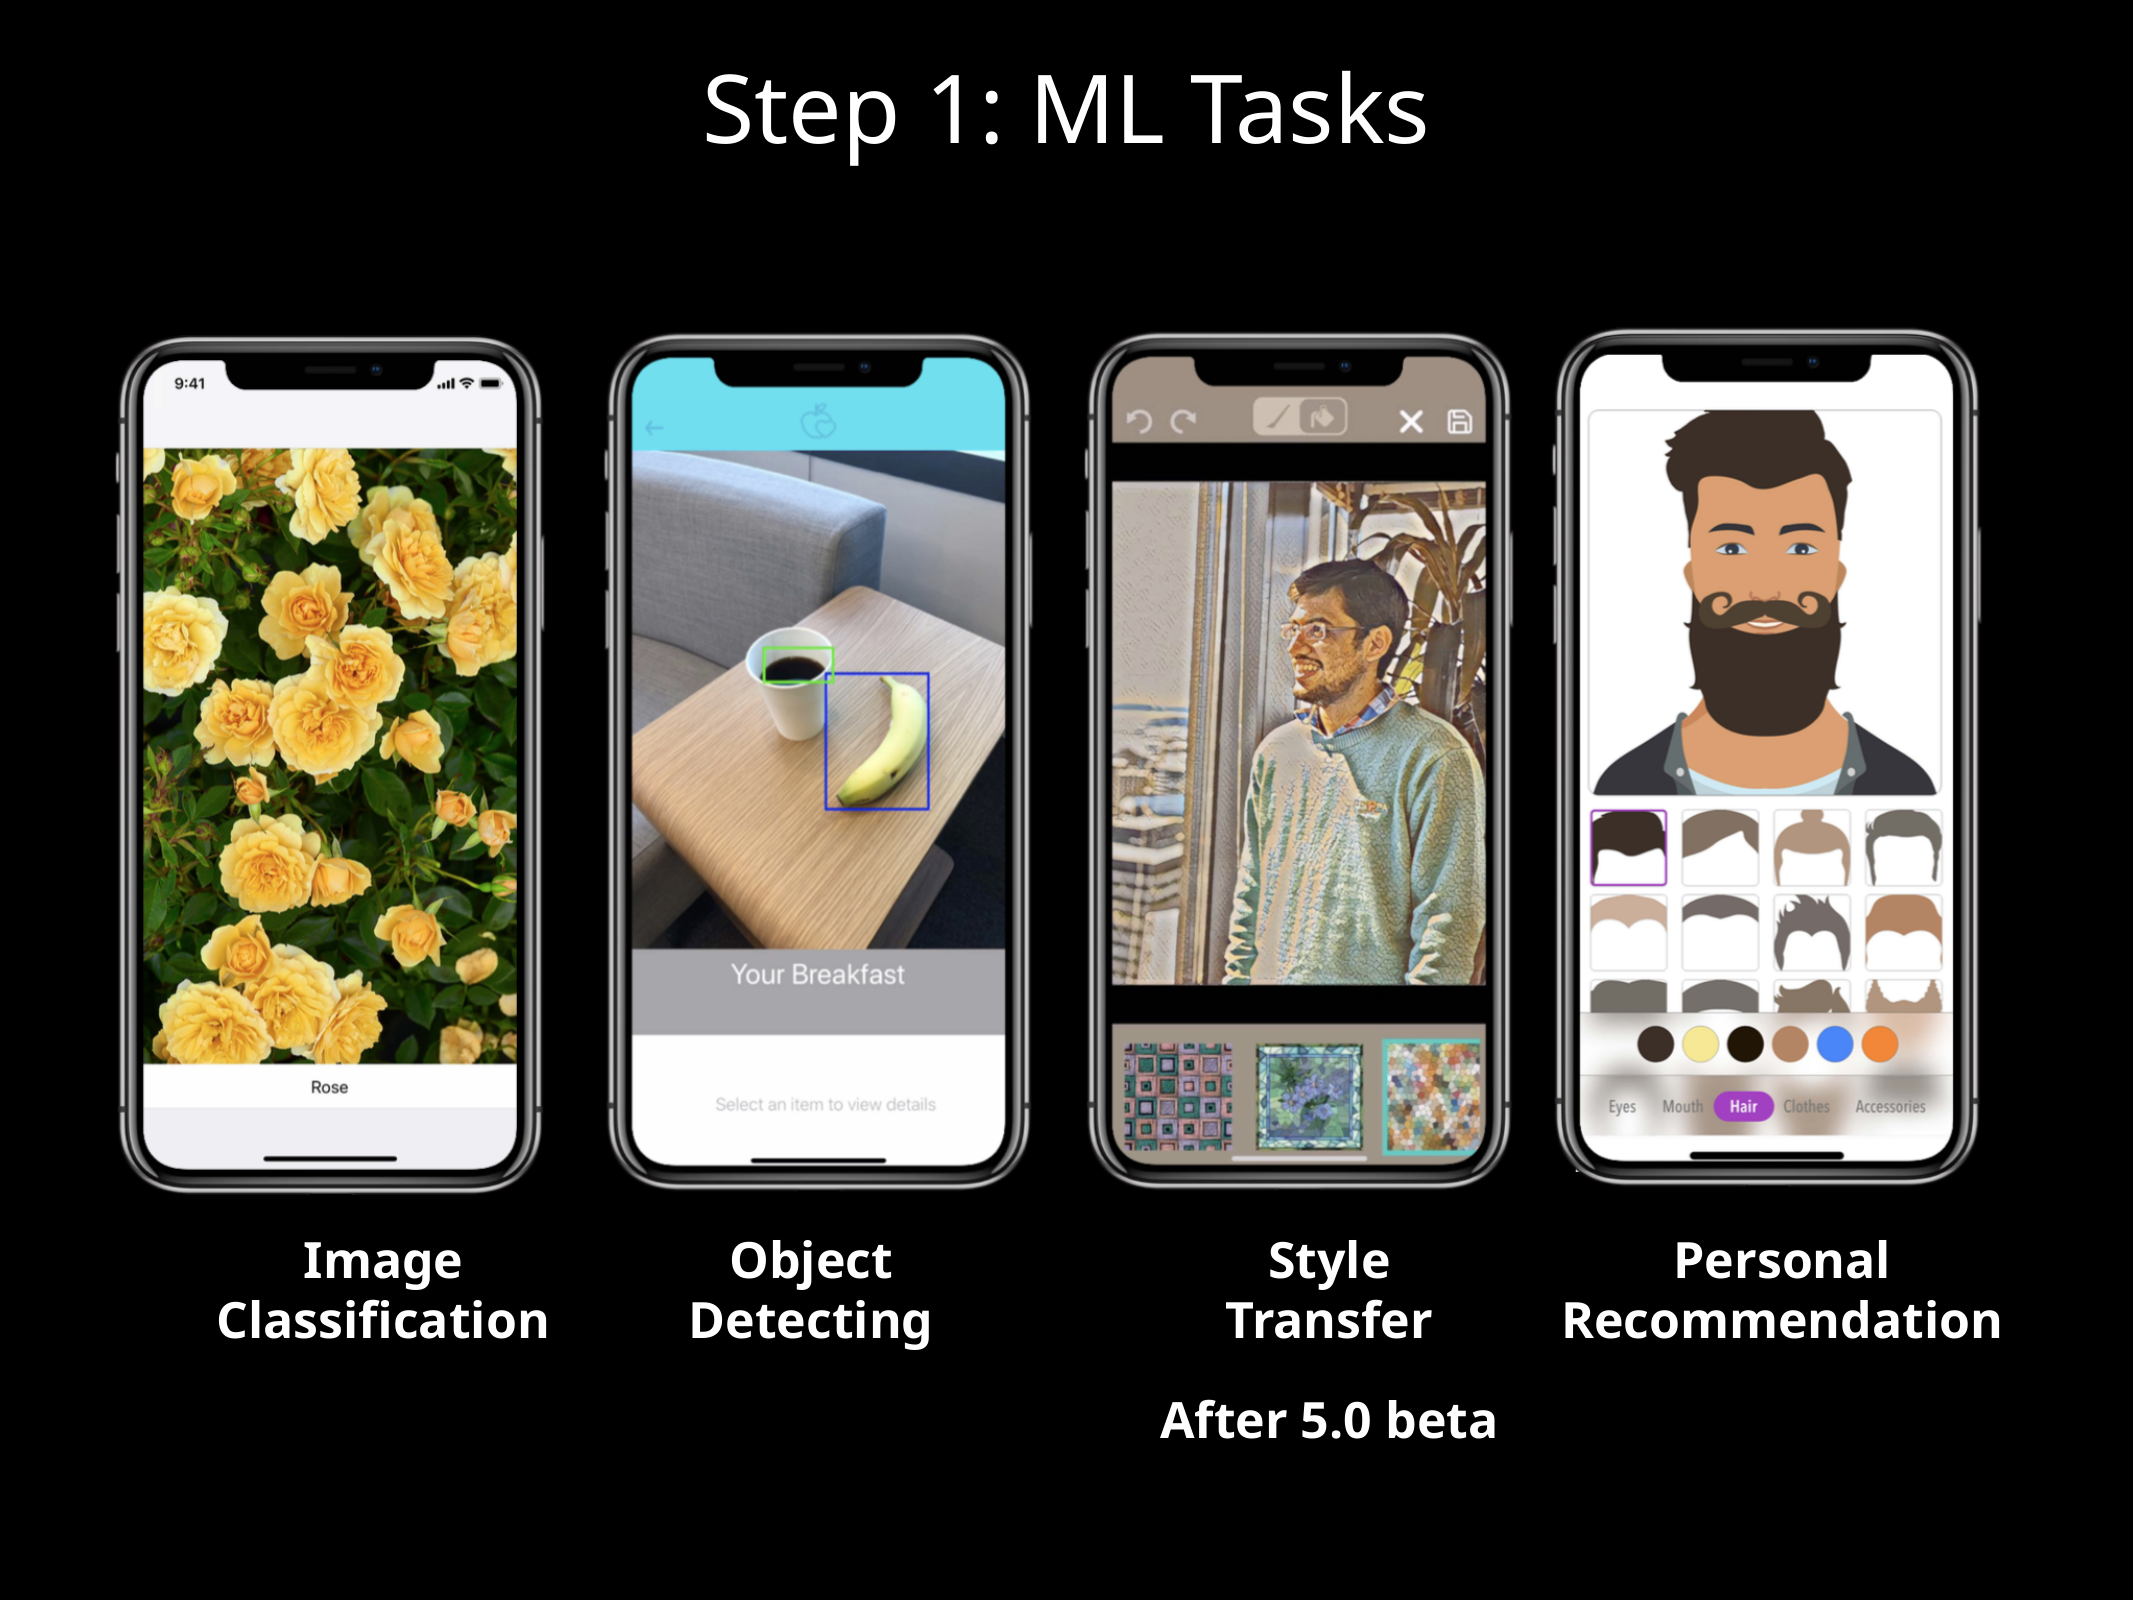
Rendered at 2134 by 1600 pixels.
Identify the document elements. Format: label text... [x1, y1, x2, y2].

picture [1533, 312, 1995, 1197]
text_box Personal Recommendation [1547, 1220, 2017, 1358]
text_box Image Classification [182, 1220, 585, 1358]
text_box Object Detecting [667, 1220, 956, 1358]
text_box After 5.0 beta [1090, 1379, 1568, 1457]
picture [1057, 306, 1527, 1203]
title Step 1: ML Tasks [155, 41, 1978, 171]
picture [87, 311, 566, 1198]
picture [572, 305, 1051, 1204]
text_box Style Transfer [1185, 1220, 1474, 1358]
